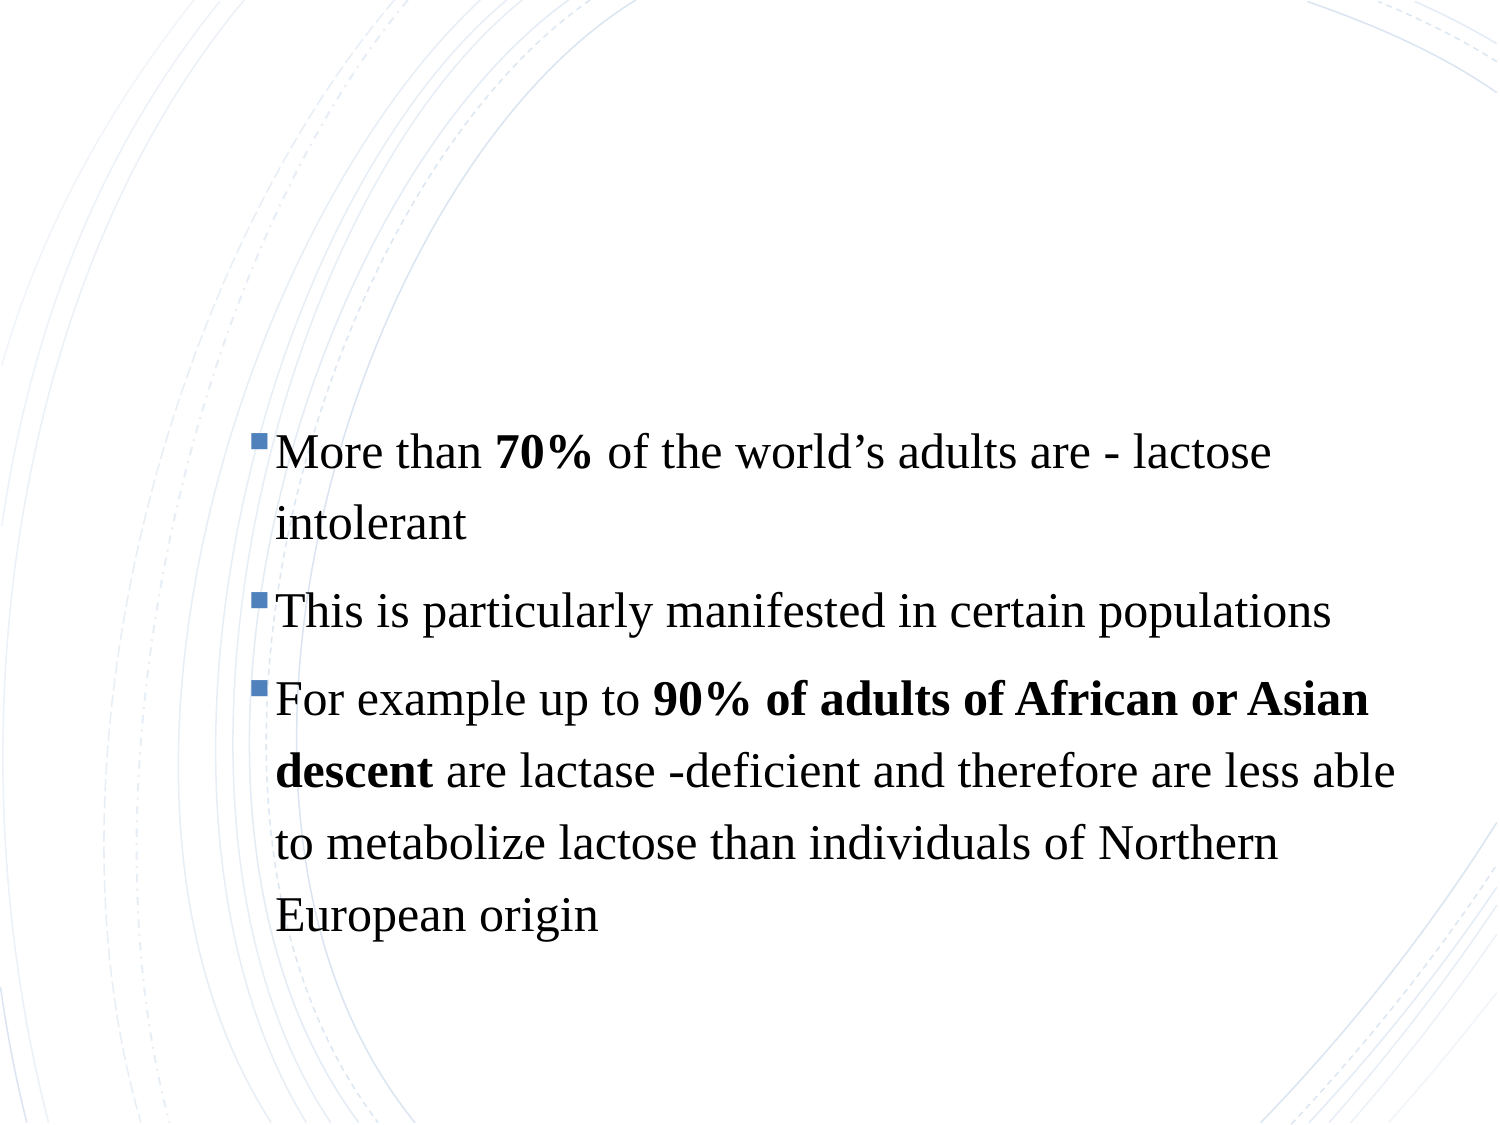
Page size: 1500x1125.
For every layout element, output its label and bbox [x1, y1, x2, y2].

text_box [0, 0, 1498, 1125]
